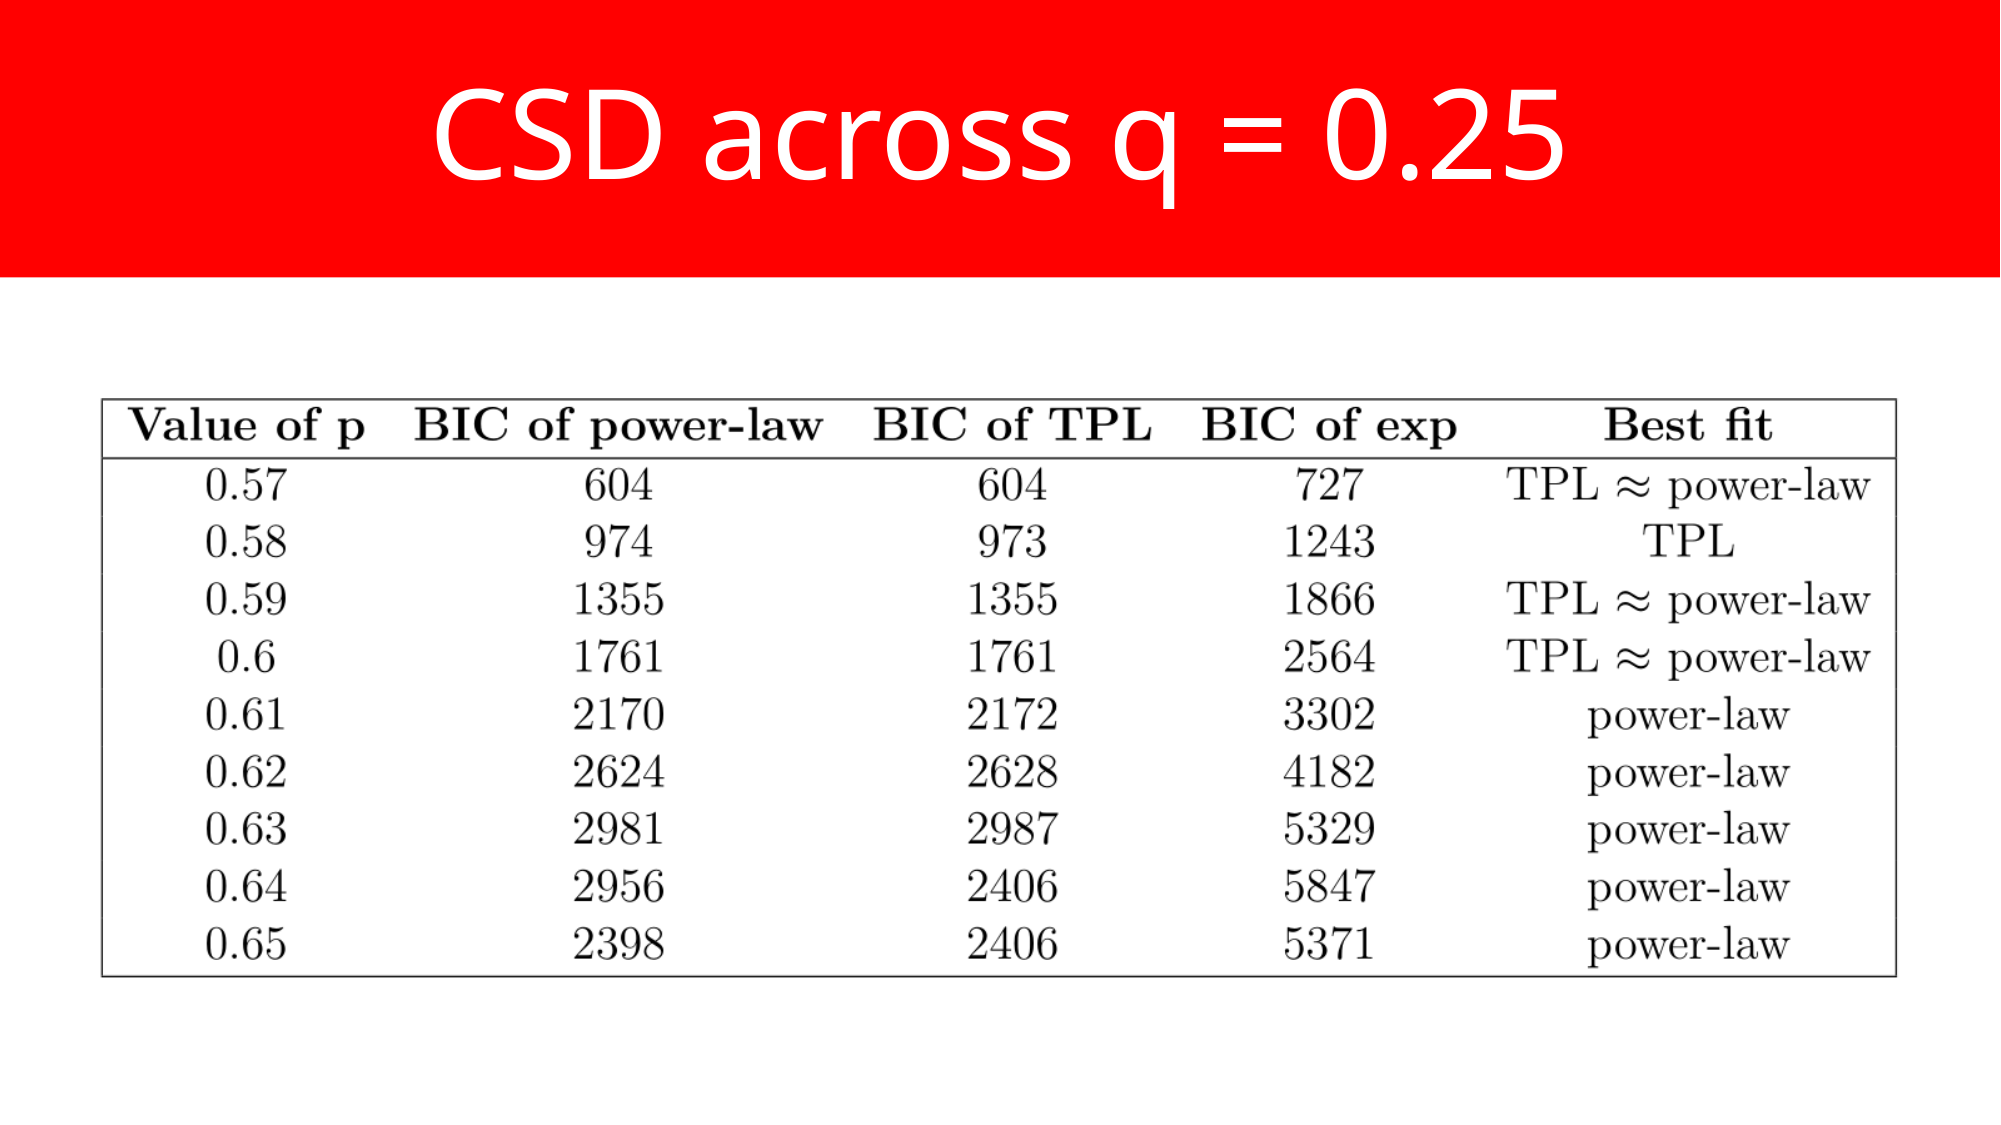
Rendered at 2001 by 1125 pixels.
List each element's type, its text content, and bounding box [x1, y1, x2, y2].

picture [88, 387, 1912, 990]
title CSD across q = 0.25 [0, 0, 2000, 278]
